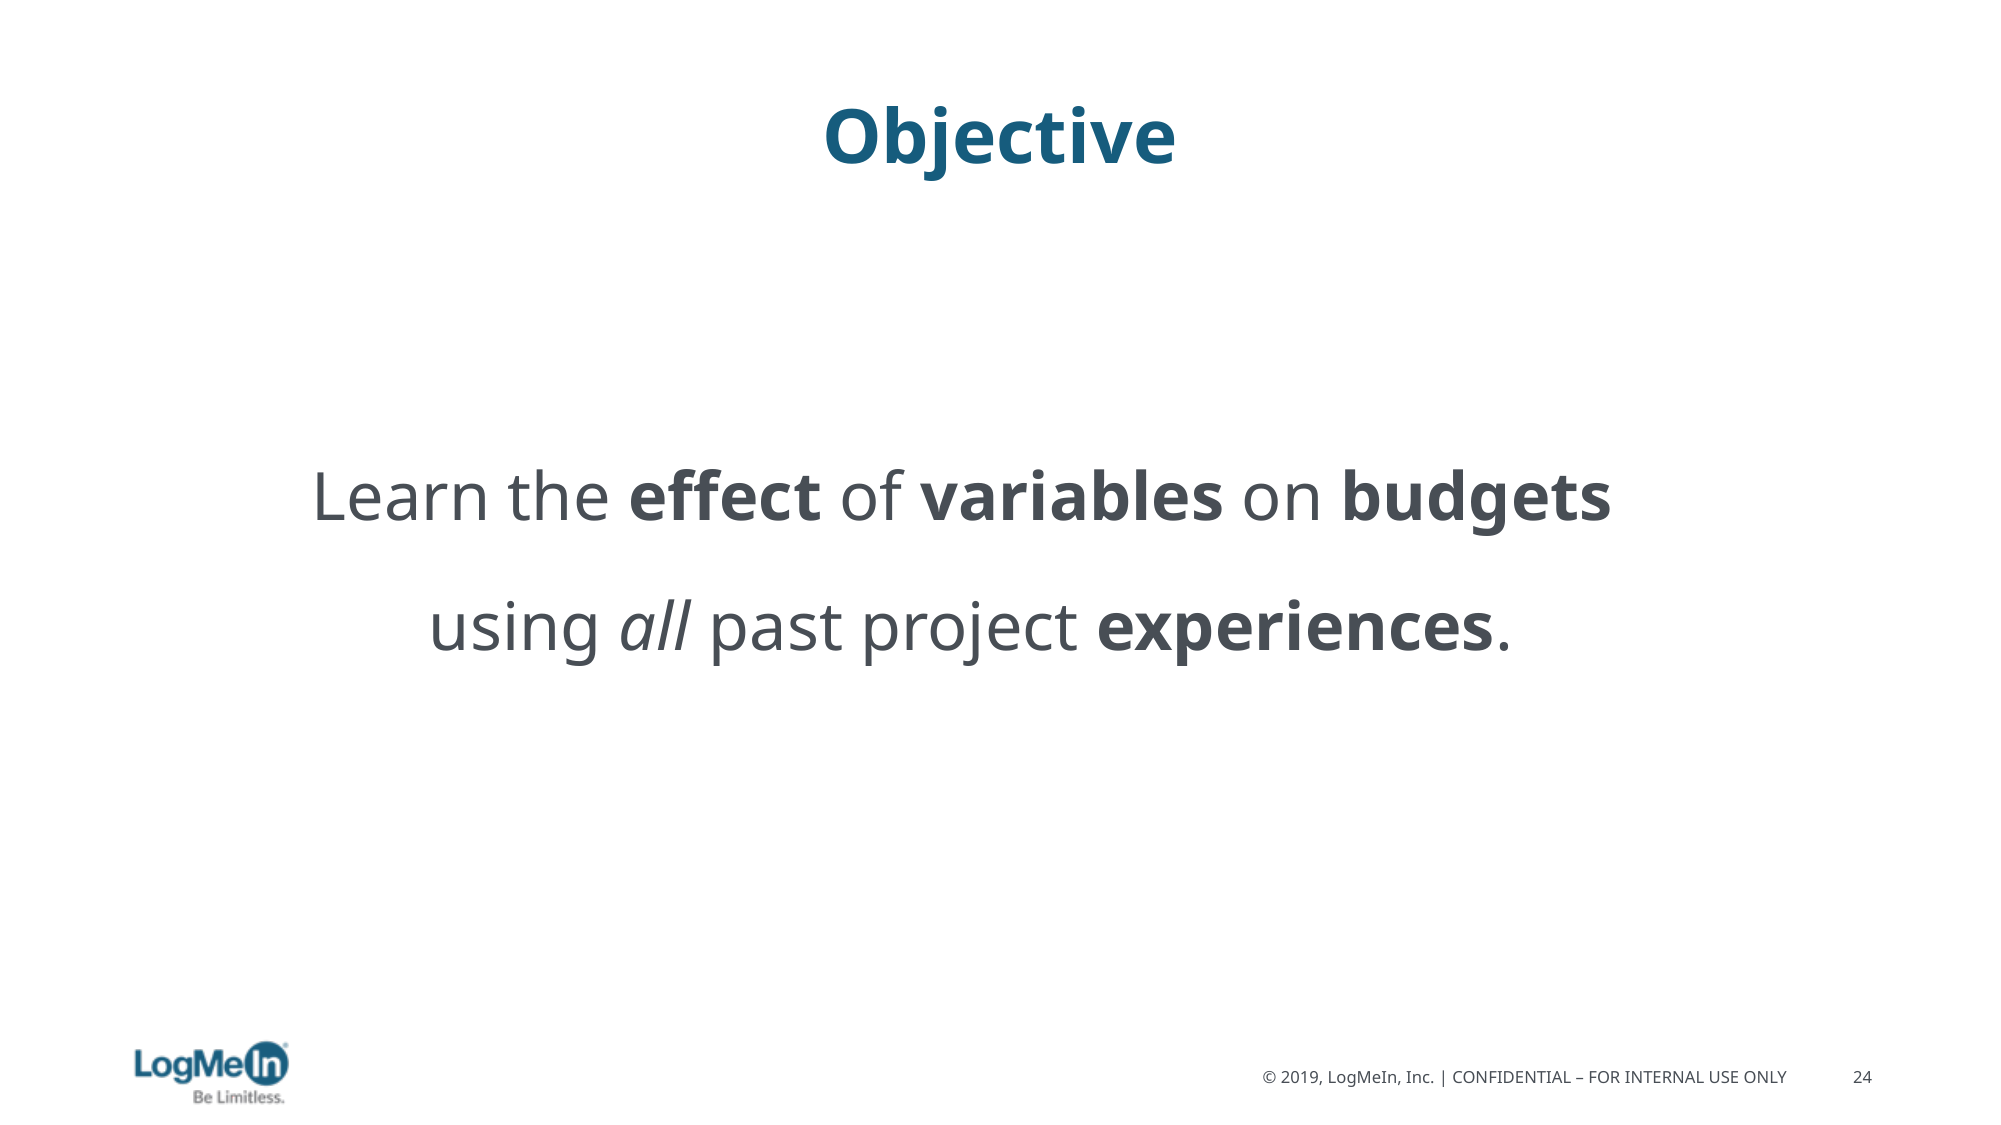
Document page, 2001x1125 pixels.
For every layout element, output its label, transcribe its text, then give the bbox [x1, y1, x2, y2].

list Learn the effect of variables on budgets using all past project experiences. [137, 367, 1805, 750]
title Objective [137, 90, 1863, 285]
picture [125, 1037, 300, 1108]
